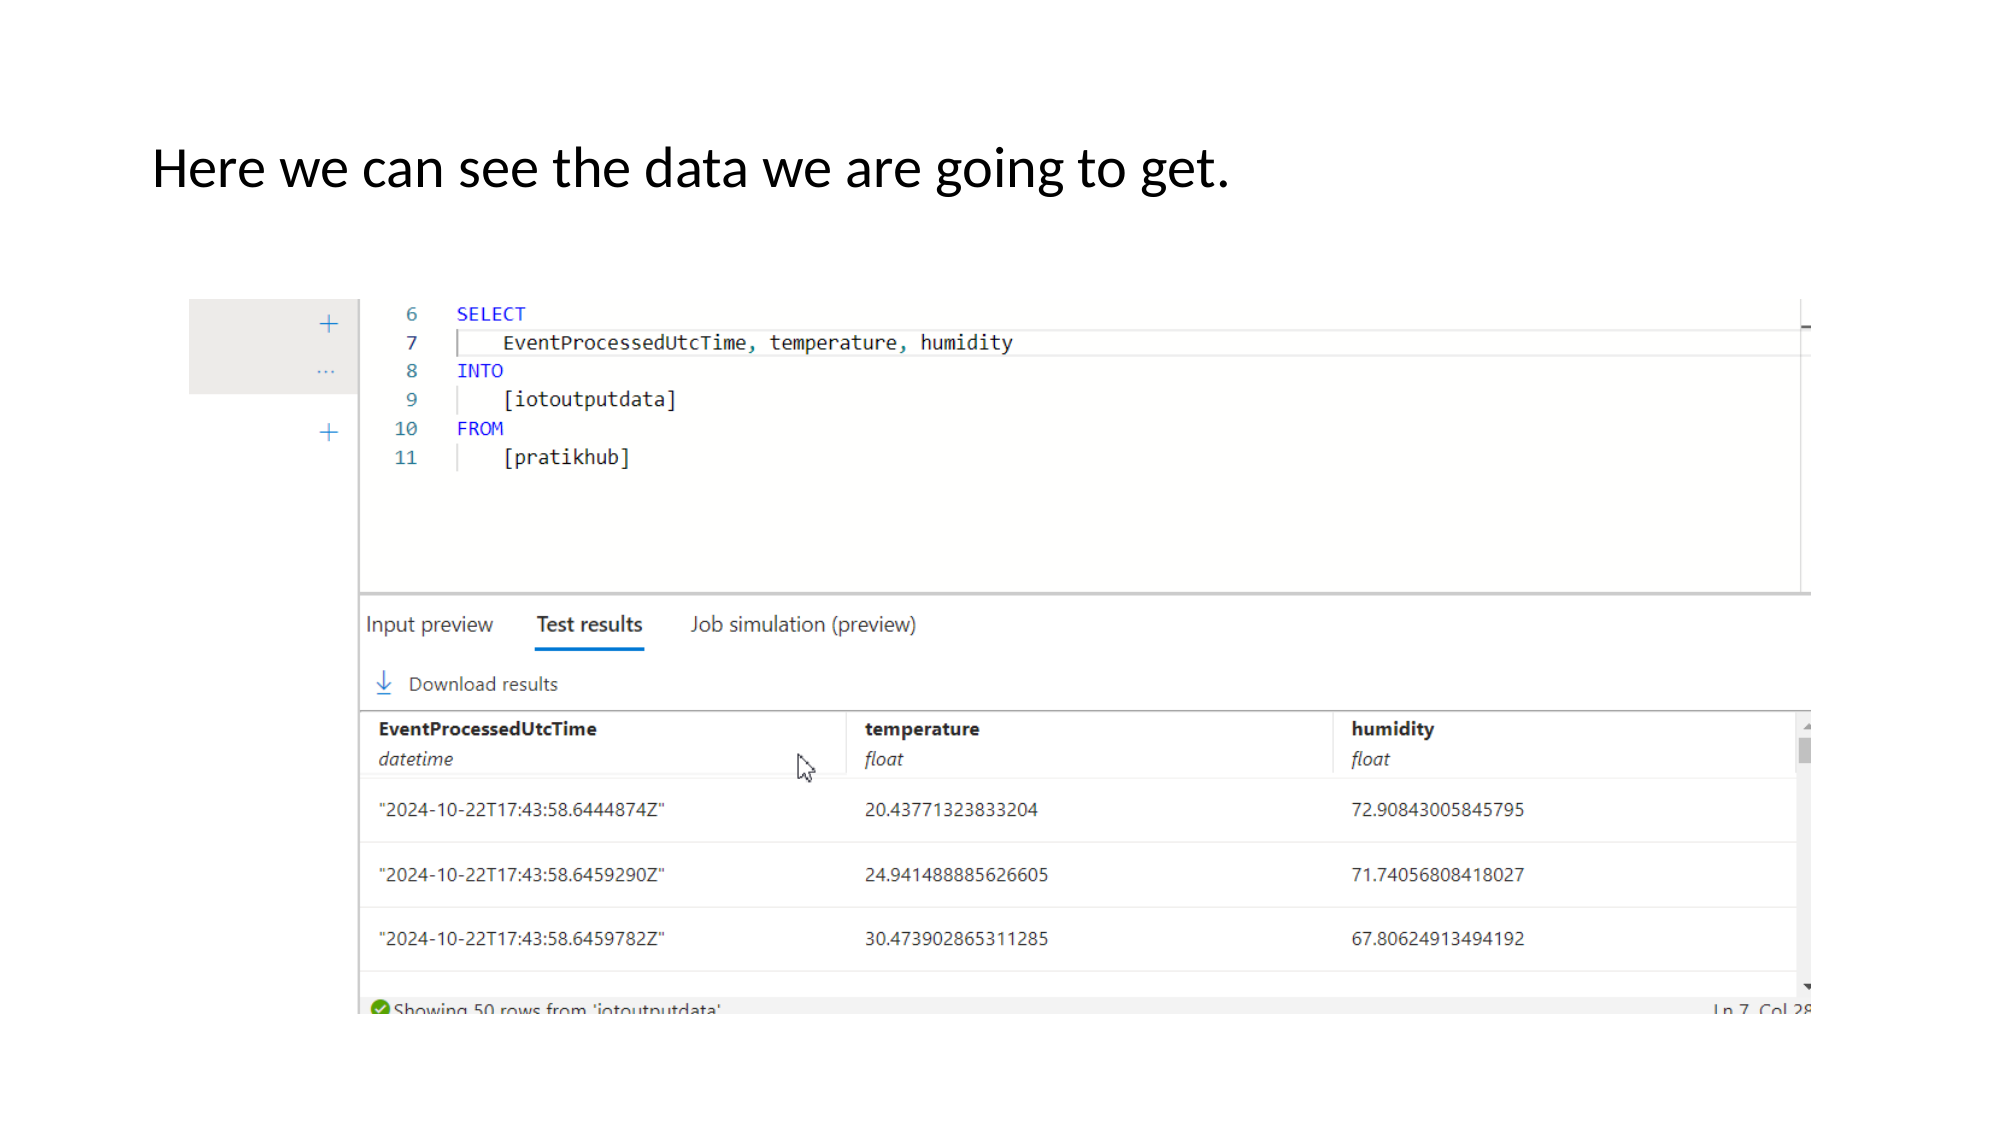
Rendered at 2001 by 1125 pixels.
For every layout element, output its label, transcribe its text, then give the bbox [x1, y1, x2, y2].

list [189, 299, 1811, 1014]
title Here we can see the data we are going to get. [137, 59, 1863, 278]
